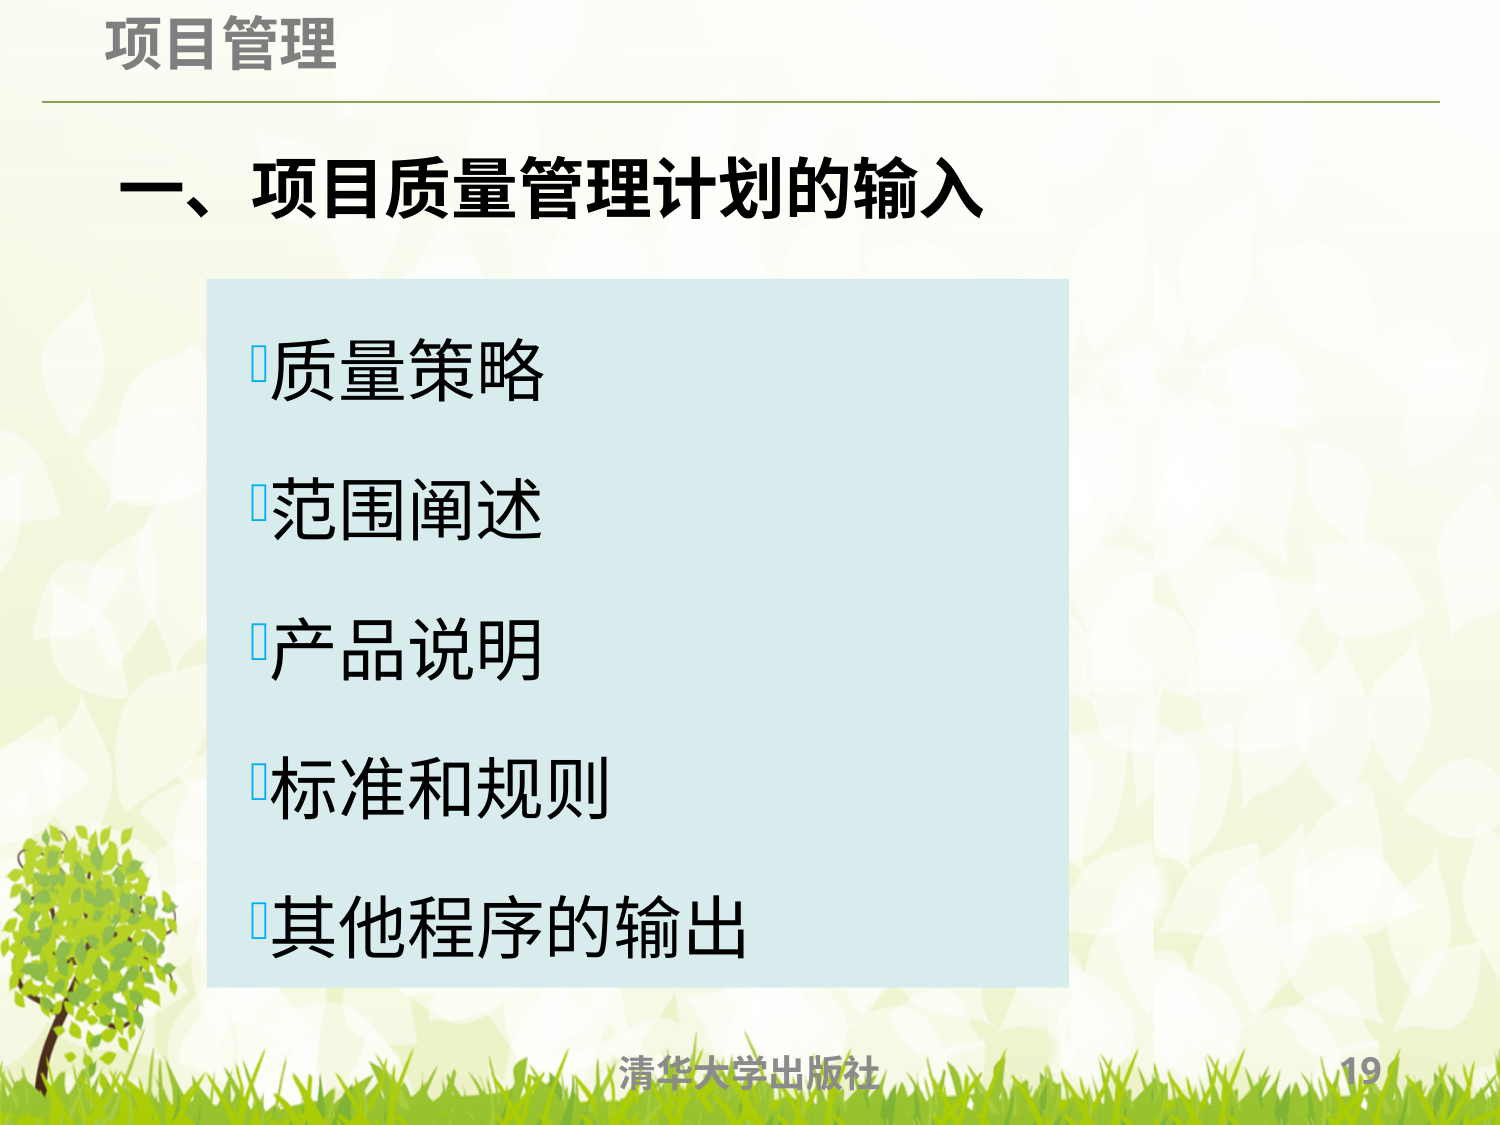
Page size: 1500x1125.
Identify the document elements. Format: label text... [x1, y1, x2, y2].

title 一、项目质量管理计划的输入 [103, 121, 1397, 262]
slide_number 19 [1059, 1042, 1397, 1103]
list 质量策略 范围阐述 产品说明 标准和规则 其他程序的输出 [206, 278, 1069, 988]
picture [0, 0, 1500, 1125]
footer 清华大学出版社 [496, 1042, 1004, 1103]
